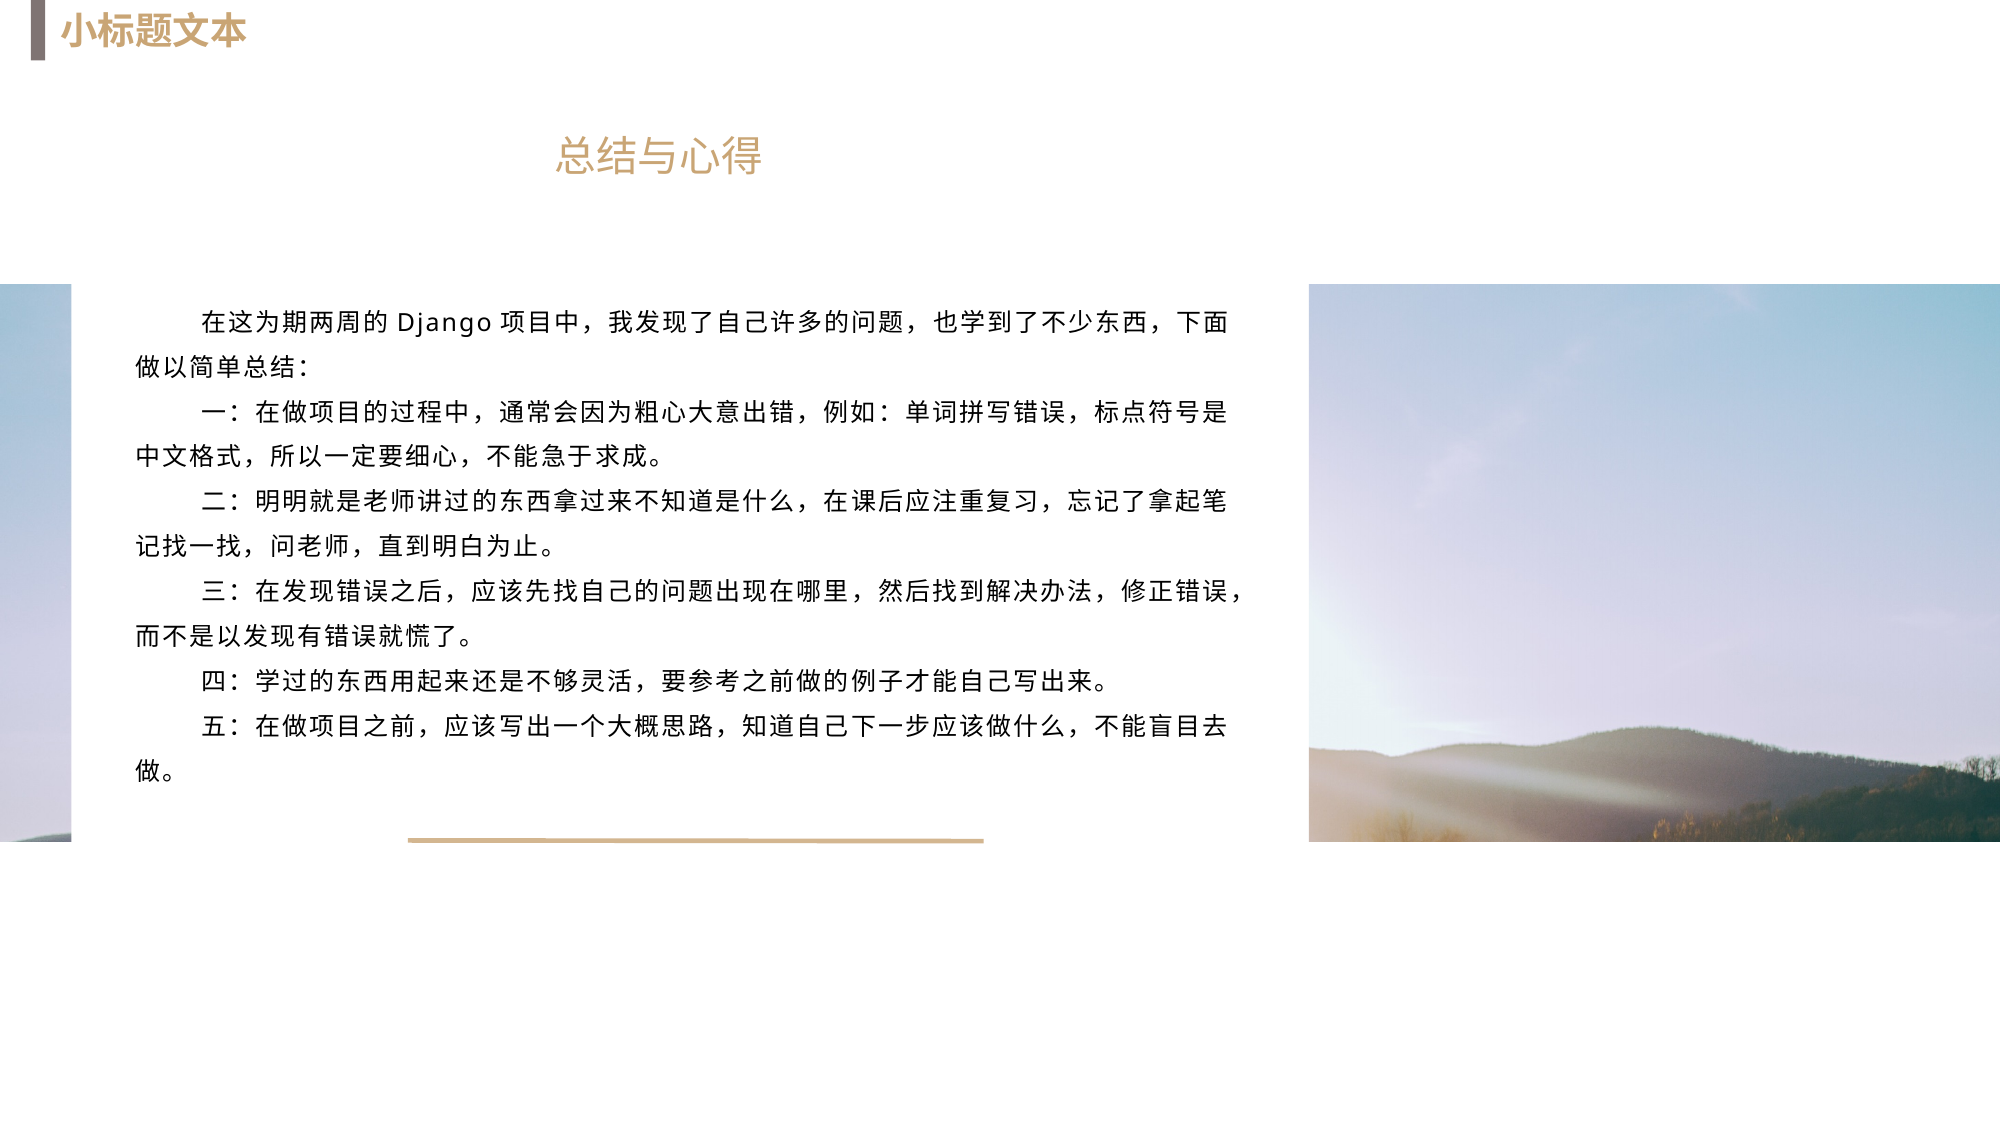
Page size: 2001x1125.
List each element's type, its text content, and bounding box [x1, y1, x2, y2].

text_box [30, 0, 46, 62]
text_box 小标题文本 [45, 0, 377, 60]
text_box 在这为期两周的Django项目中，我发现了自己许多的问题，也学到了不少东西，下面做以简单总结： 一：在做项目的过程中，通常会因为粗心大意出错，例如：单词拼写错误，标点符号是中文格式，所以一定要细心，不能急于求成。 二：明明就是老师讲过的东西拿过来不知道是什么，在课后应注重复习，忘记了拿起笔记找一找，问老师，直到明白为止。 三：在发现错误之后，应该先找自己的问题出现在哪里，然后找到解决办法，修正错误，而不是以发现有错误就慌了。 四：学过的东西用起来还是不够灵活，要参考之前做的例子才能自己写出来。 五：在做项目之前，应该写出一个大概思路，知道自己下一步应该做什么，不能盲目去做。 [120, 283, 1271, 972]
text_box 总结与心得 [539, 122, 918, 188]
picture [1308, 283, 2000, 842]
picture [0, 283, 72, 842]
